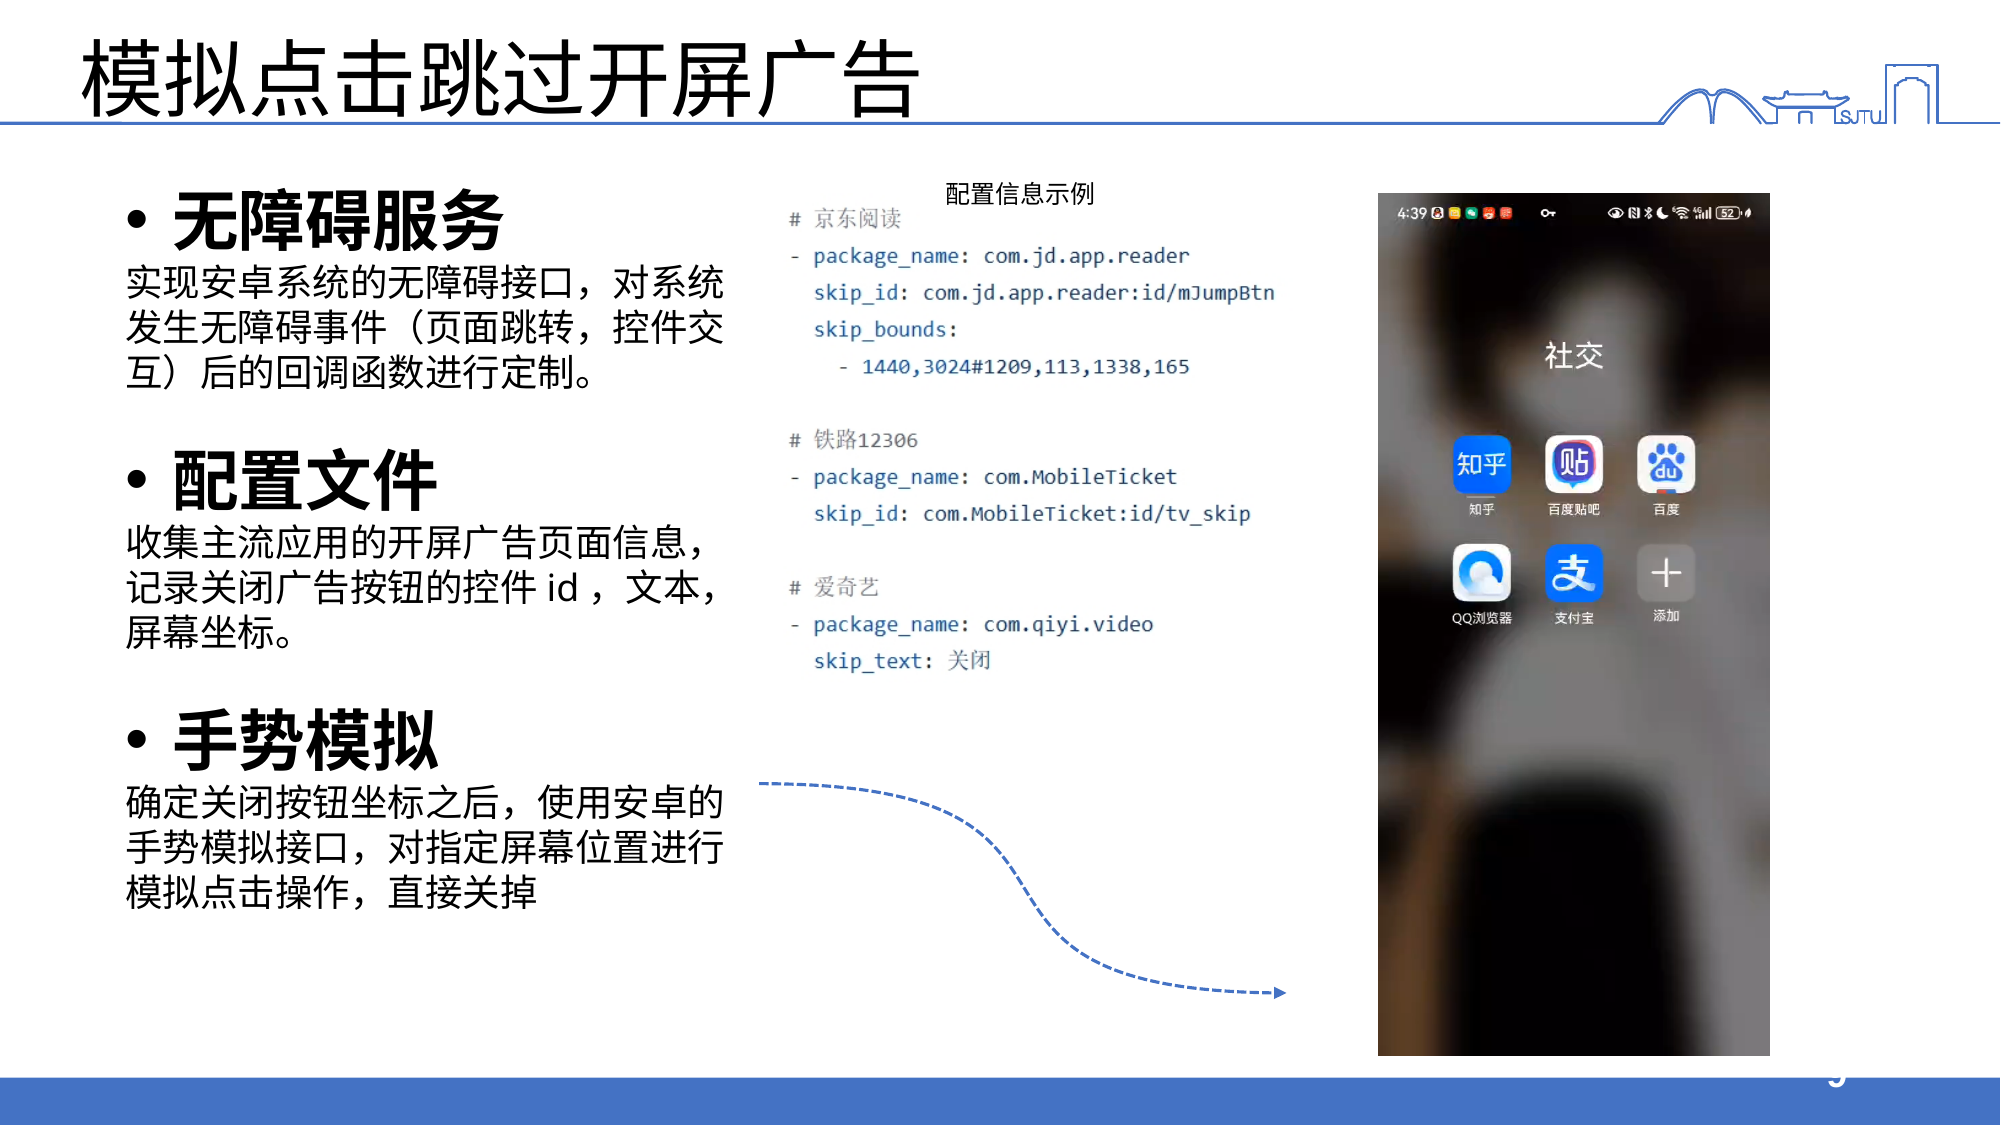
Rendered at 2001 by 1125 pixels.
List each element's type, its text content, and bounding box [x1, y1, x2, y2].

title 模拟点击跳过开屏广告 [64, 29, 1608, 137]
picture [762, 193, 1312, 683]
slide_number 9 [1412, 1042, 1863, 1103]
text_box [1377, 192, 1771, 1057]
text_box 配置信息示例 [930, 171, 1230, 193]
text_box 无障碍服务 实现安卓系统的无障碍接口，对系统发生无障碍事件（页面跳转，控件交互）后的回调函数进行定制。 配置文件 收集主流应用的开屏广告页面信息，记录关闭广告按钮的控件id，文本，屏幕坐标。 手势模拟 确定关闭按钮坐标之后，使用安卓的手势模拟接口，对指定屏幕位置进行模拟点击操作，直接关掉 [110, 171, 748, 1001]
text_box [759, 783, 1287, 993]
